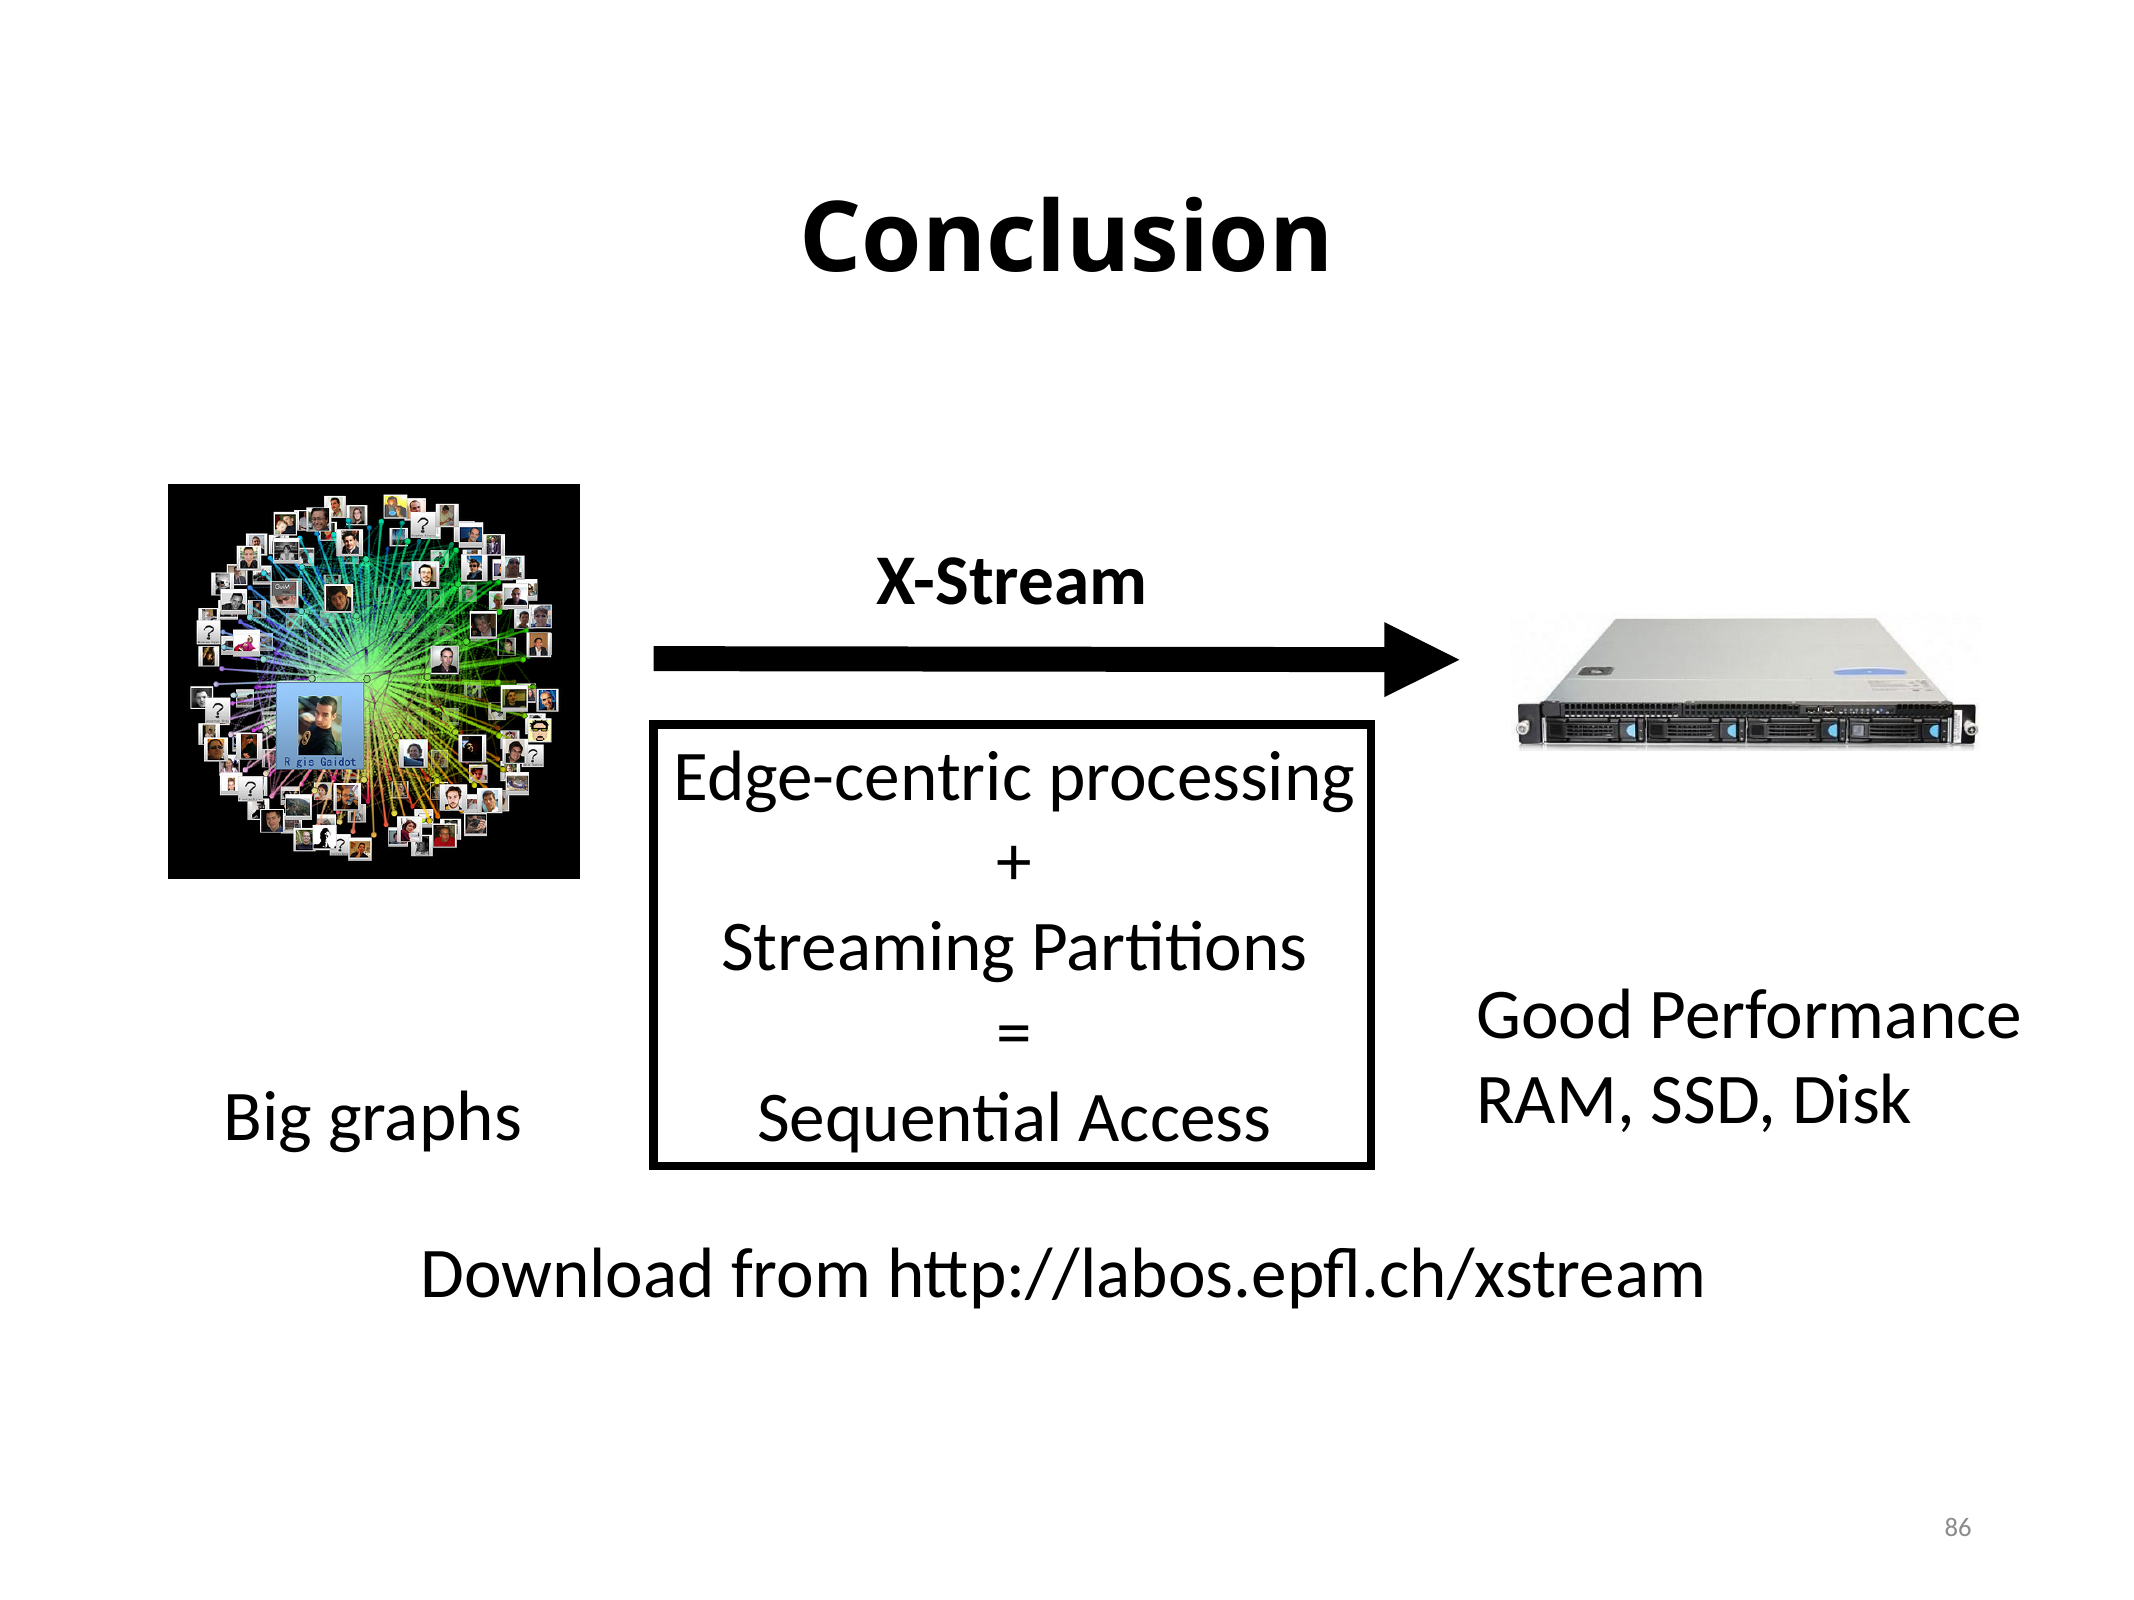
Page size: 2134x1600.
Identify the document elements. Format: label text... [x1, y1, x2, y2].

text_box Good Performance RAM, SSD, Disk [1461, 959, 2038, 1146]
slide_number 86 [1506, 1482, 1987, 1569]
text_box Big graphs [208, 1062, 538, 1163]
text_box X-Stream [861, 526, 1163, 627]
title Conclusion [146, 85, 1987, 395]
text_box [653, 724, 1371, 1166]
picture [168, 484, 580, 879]
picture [1511, 446, 1981, 916]
text_box Download from http://labos.epfl.ch/xstream [405, 1219, 1723, 1320]
